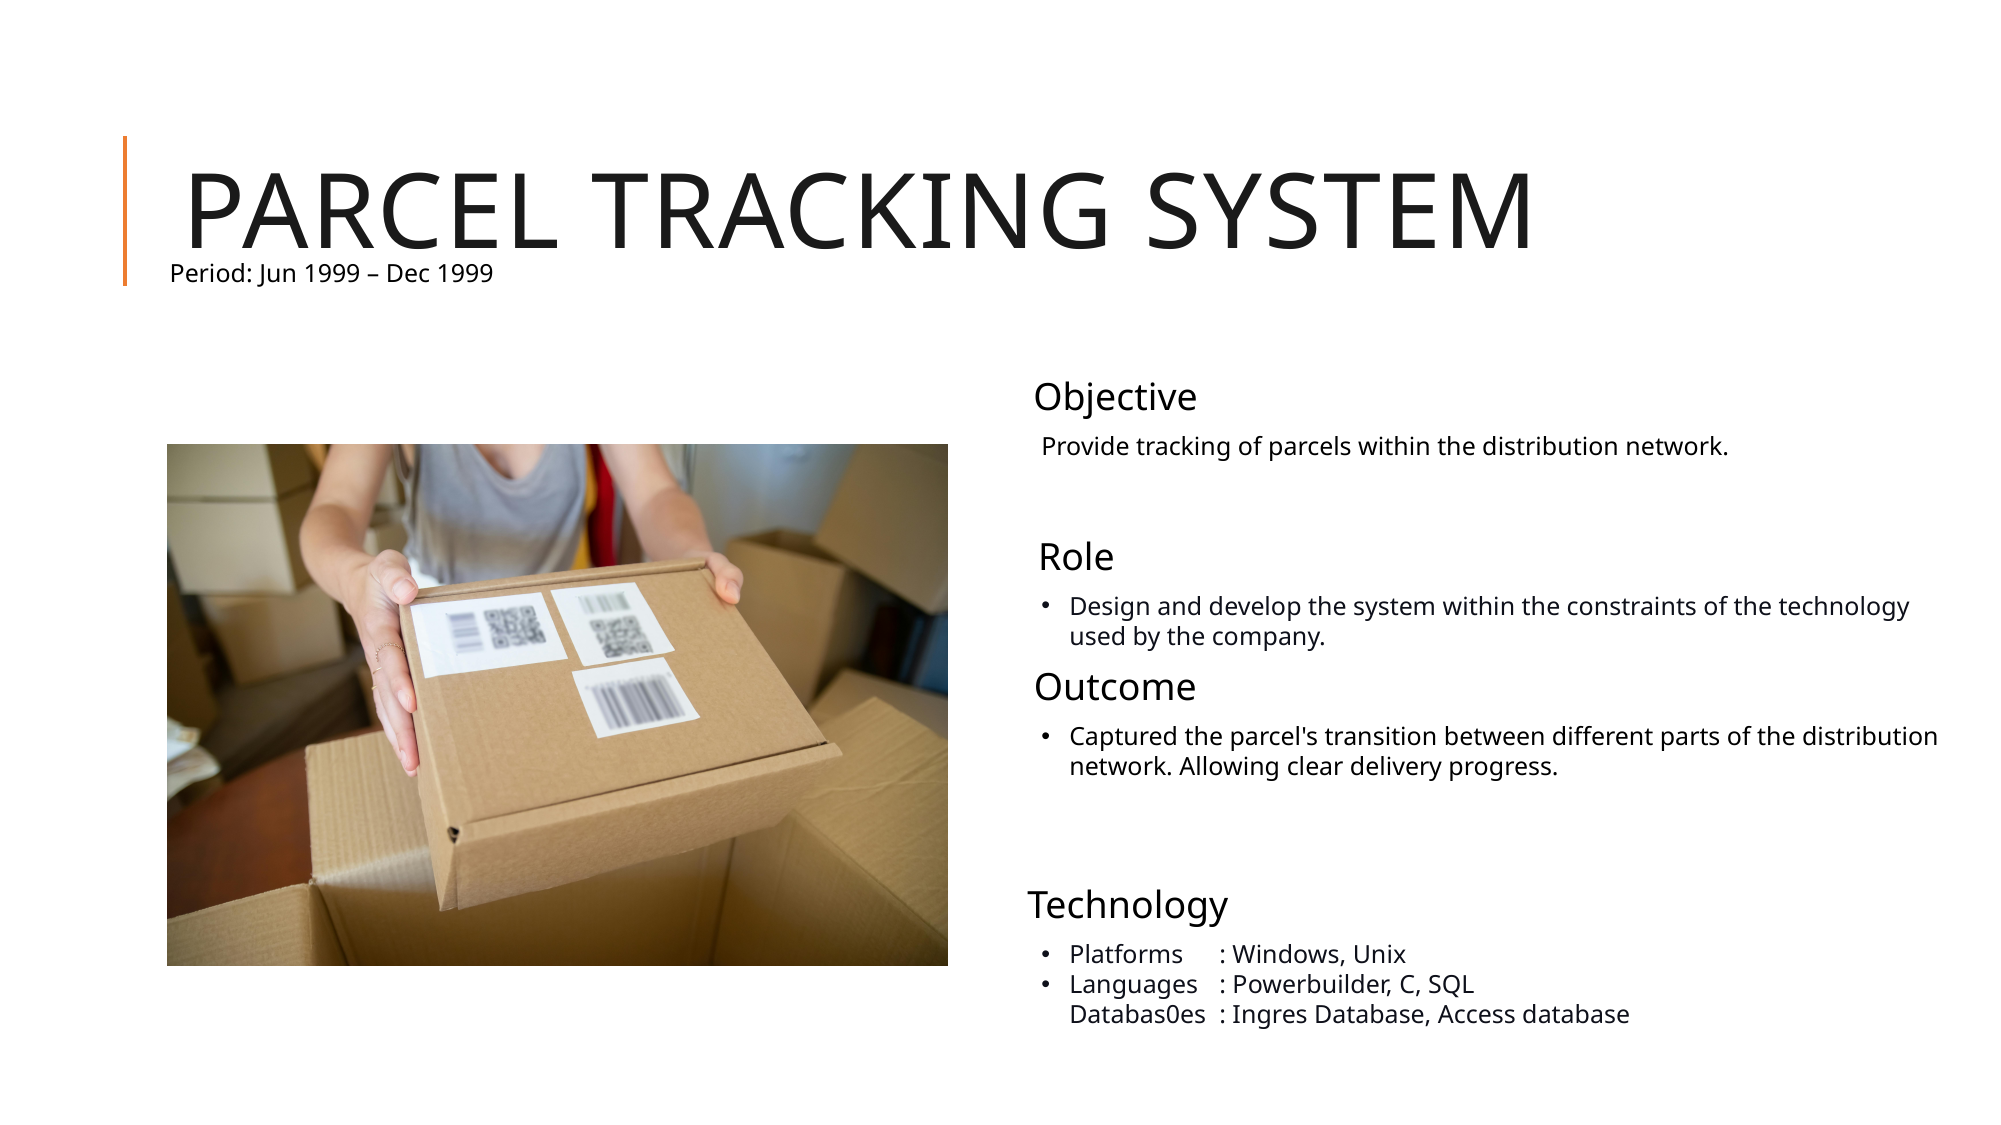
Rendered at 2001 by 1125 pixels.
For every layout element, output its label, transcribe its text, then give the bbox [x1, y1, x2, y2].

text_box Design and develop the system within the constraints of the technology used by the company. [1026, 583, 1959, 658]
text_box Period: Jun 1999 – Dec 1999 [154, 250, 509, 296]
text_box Objective [1018, 365, 1213, 426]
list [167, 444, 949, 966]
title Parcel Tracking System [168, 96, 1763, 342]
text_box Captured the parcel's transition between different parts of the distribution network. Allowing clear delivery progress. [1026, 713, 1959, 788]
text_box Outcome [1019, 655, 1212, 716]
text_box Technology [1012, 873, 1244, 934]
text_box Role [1023, 525, 1130, 586]
text_box Provide tracking of parcels within the distribution network. [1026, 422, 1959, 468]
text_box Platforms : Windows, Unix Languages : Powerbuilder, C, SQL Databas0es : Ingres Database, Access database [1026, 931, 1959, 1036]
